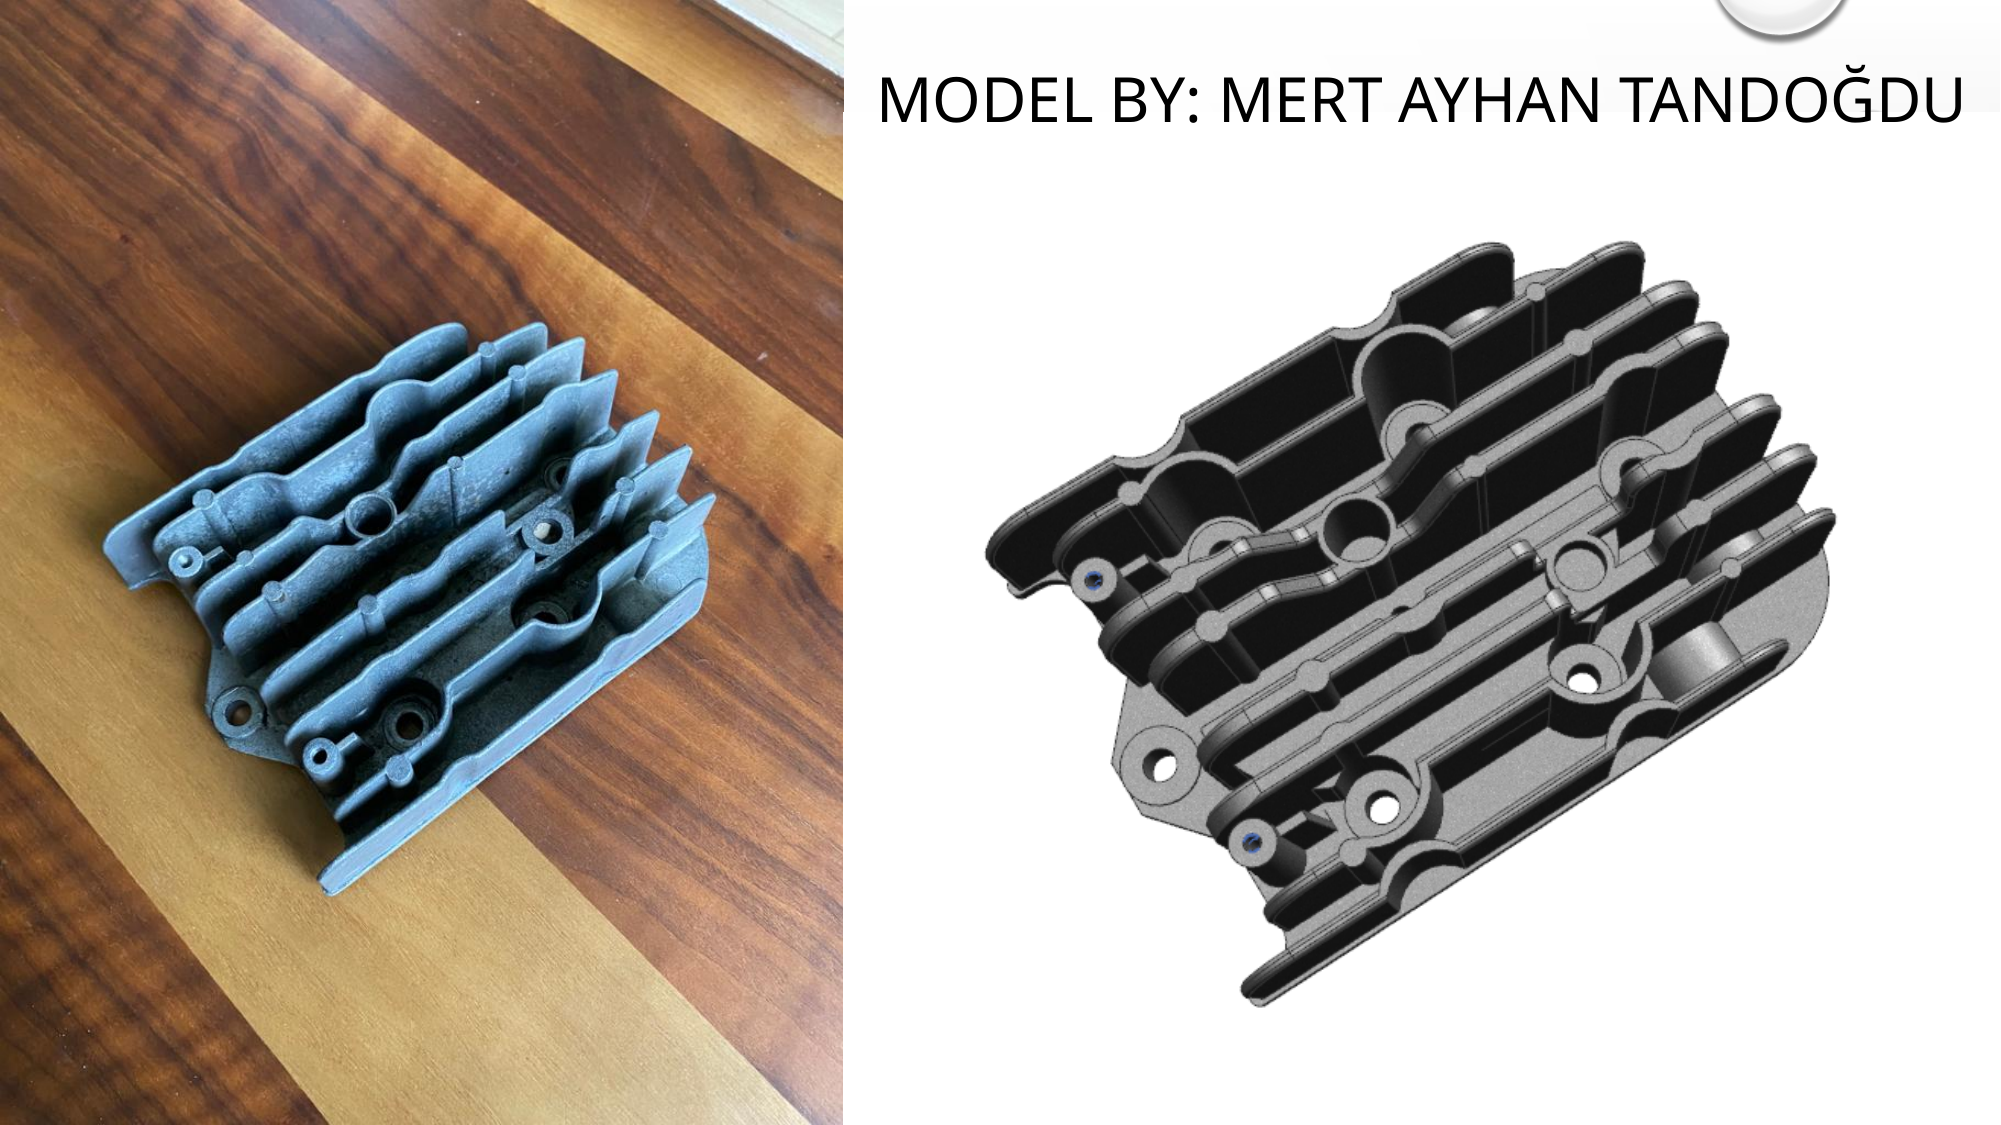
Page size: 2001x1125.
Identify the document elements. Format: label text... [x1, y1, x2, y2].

text_box MODEL BY: mert ayhan tandoğdu [859, 4, 1984, 111]
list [0, 0, 844, 1125]
picture [844, 0, 2000, 112]
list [843, 112, 2000, 1125]
